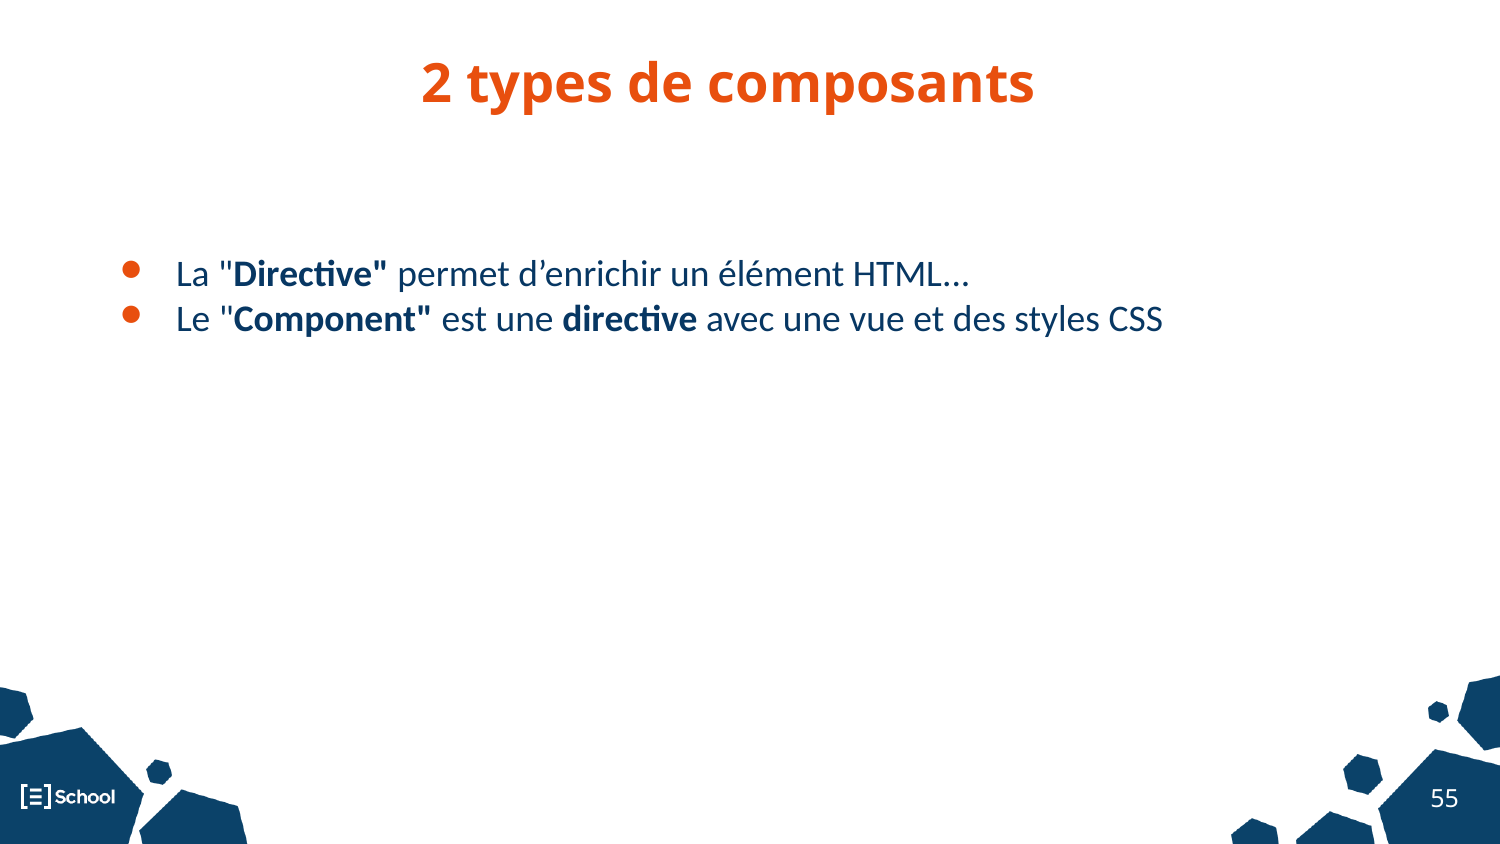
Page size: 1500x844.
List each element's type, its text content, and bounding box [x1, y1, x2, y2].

slide_number ‹#› [1383, 767, 1474, 832]
text_box La "Directive" permet d’enrichir un élément HTML... Le "Component" est une directive avec une vue et des styles CSS [86, 233, 1500, 711]
picture [0, 0, 1500, 844]
text_box 2 types de composants [37, 33, 1420, 109]
